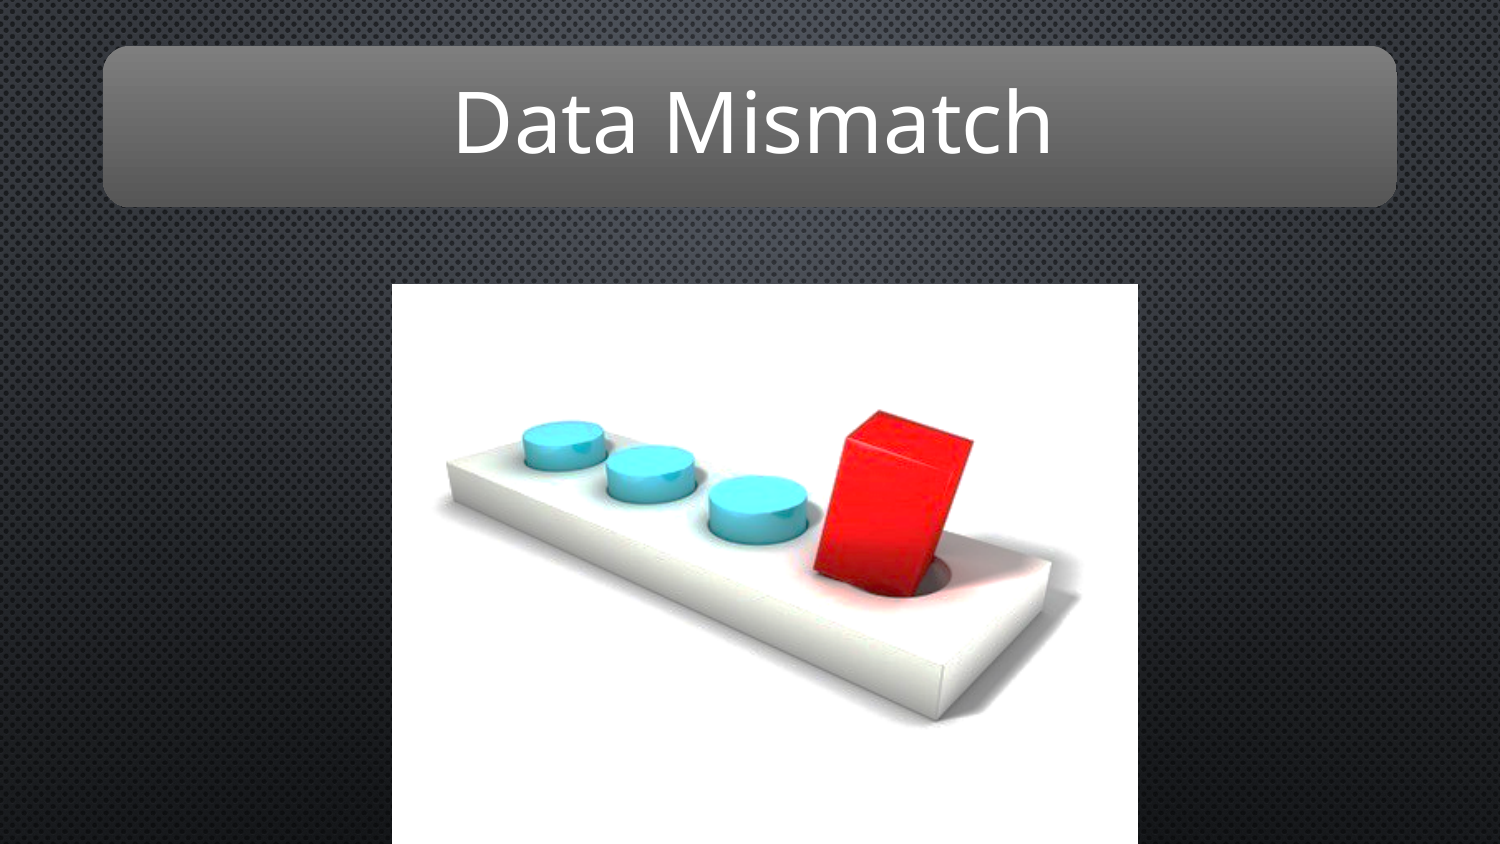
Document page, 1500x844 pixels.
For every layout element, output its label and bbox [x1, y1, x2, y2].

text_box [102, 44, 1398, 209]
picture [392, 283, 1138, 844]
